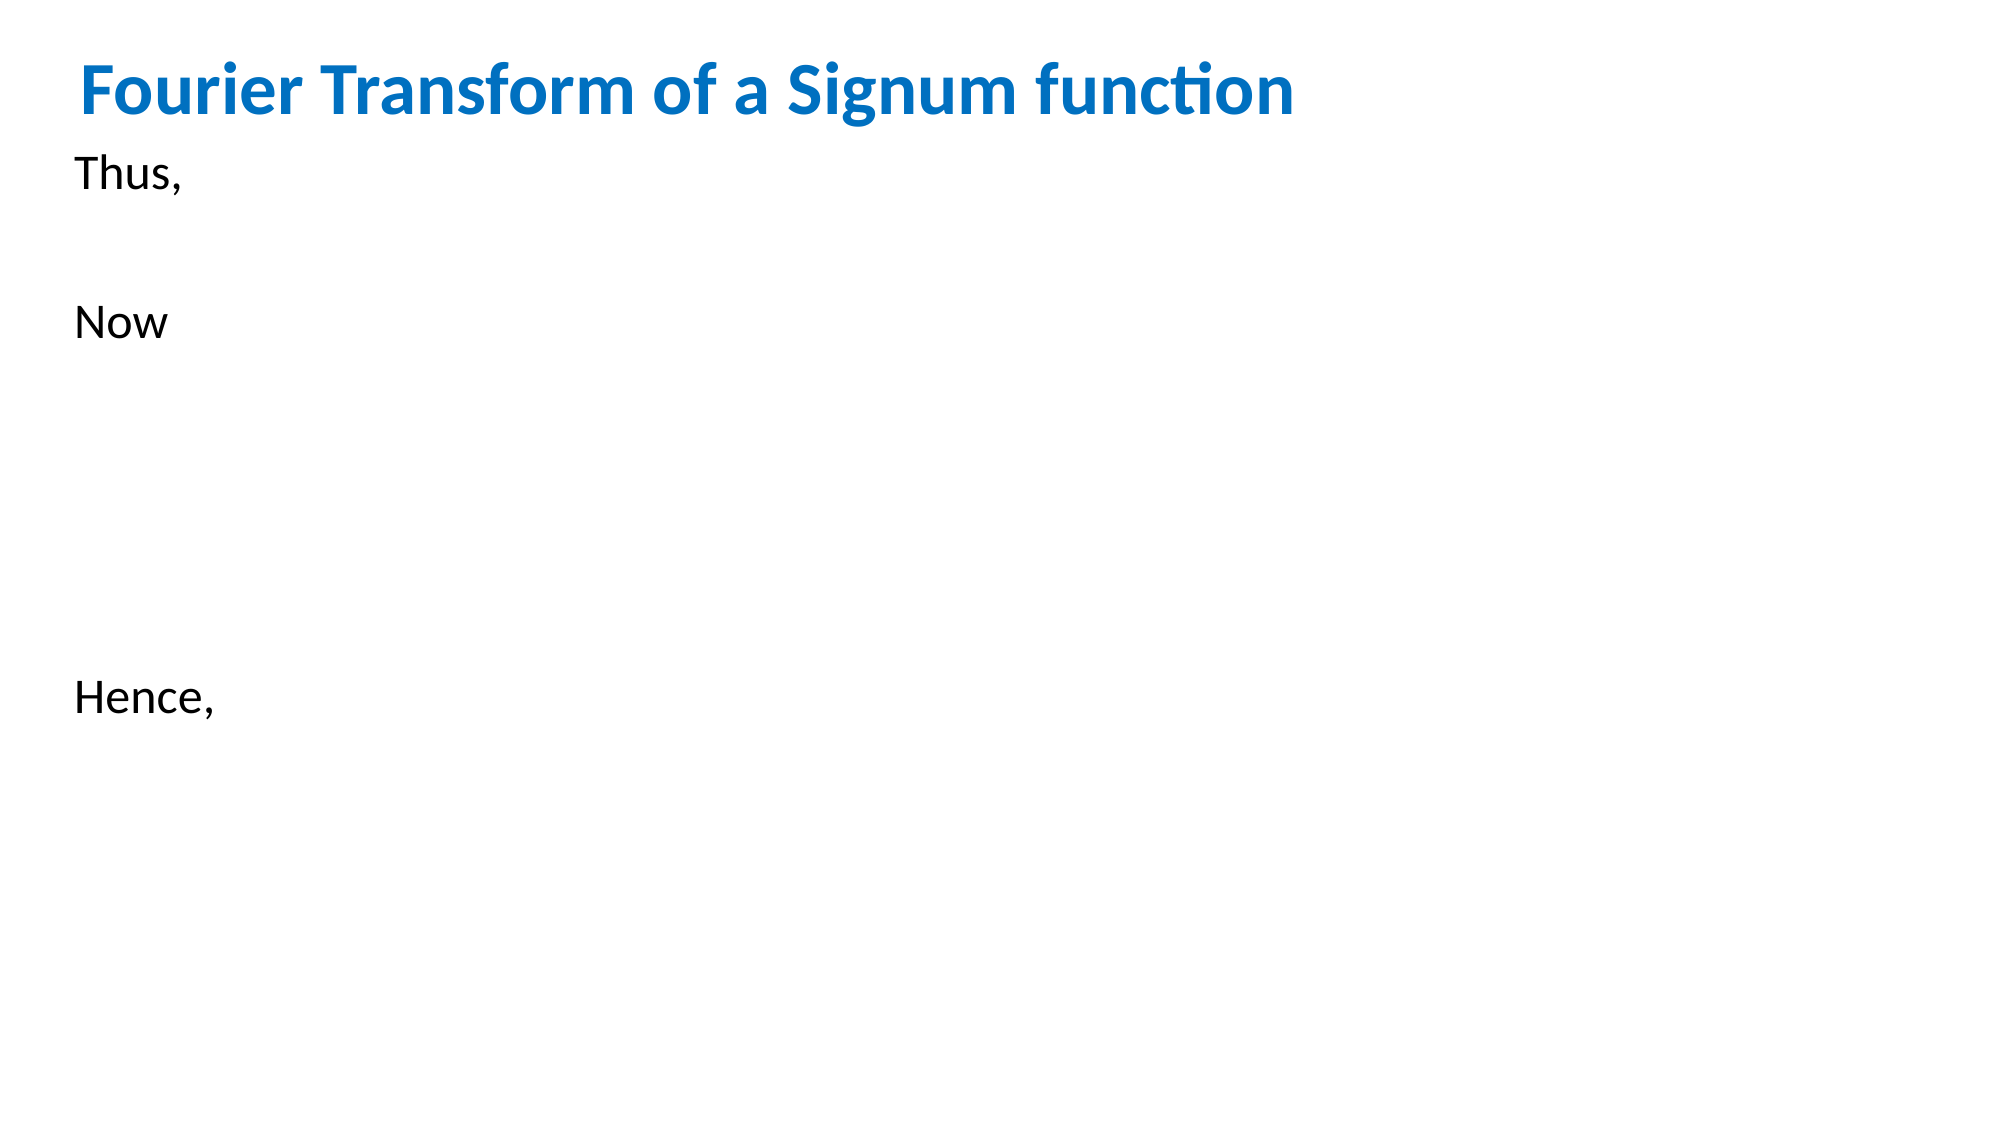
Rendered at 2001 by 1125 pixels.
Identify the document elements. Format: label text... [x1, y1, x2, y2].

text_box Fourier Transform of a Signum function [65, 32, 1312, 137]
